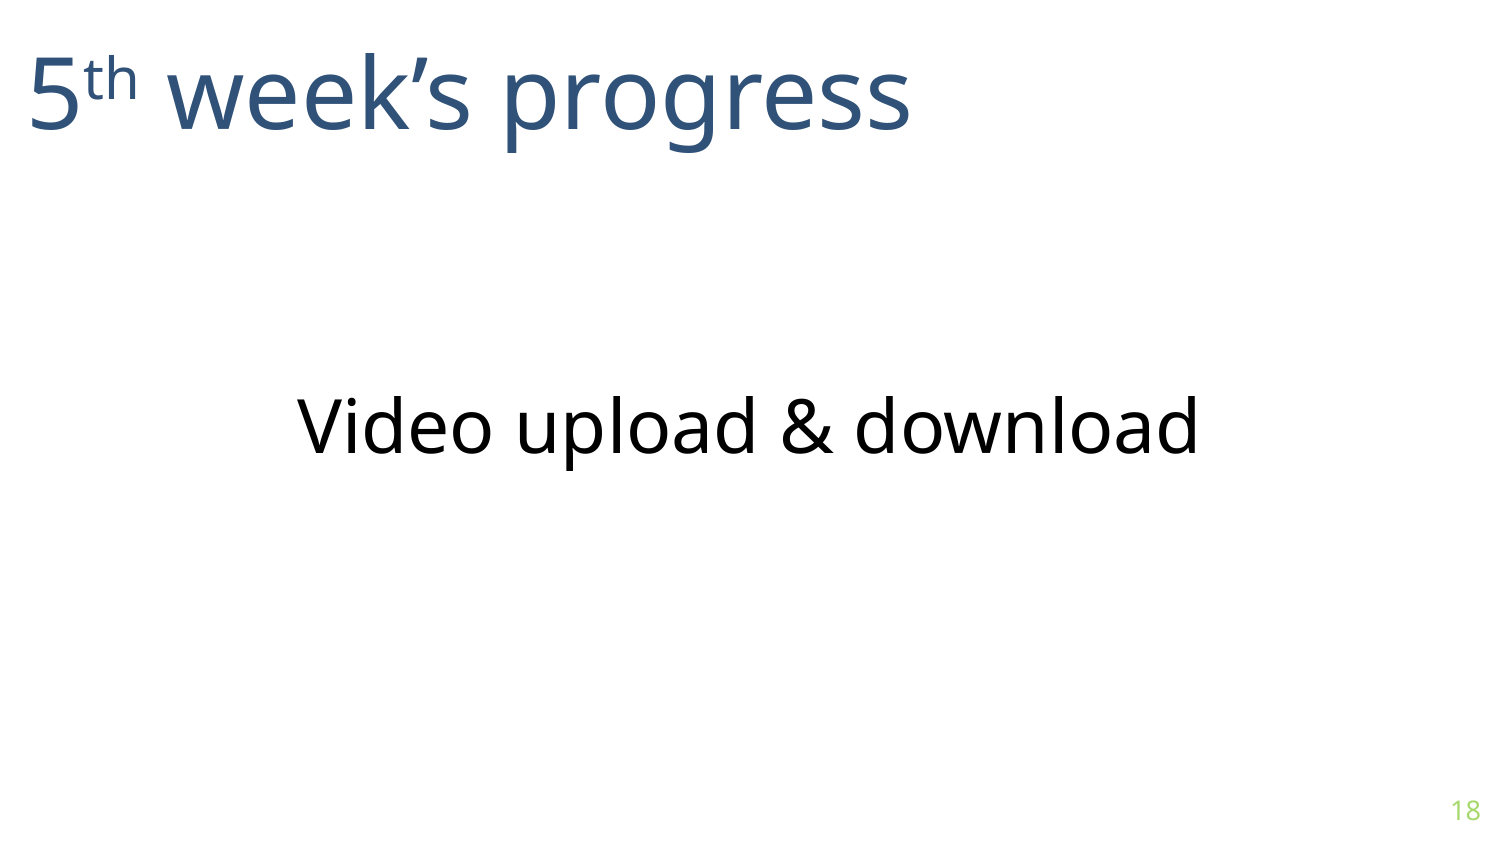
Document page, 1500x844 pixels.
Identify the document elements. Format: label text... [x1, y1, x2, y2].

slide_number 18 [1391, 779, 1482, 844]
text_box Video upload & download [99, 370, 1401, 473]
text_box 5th week’s progress [26, 8, 1060, 150]
